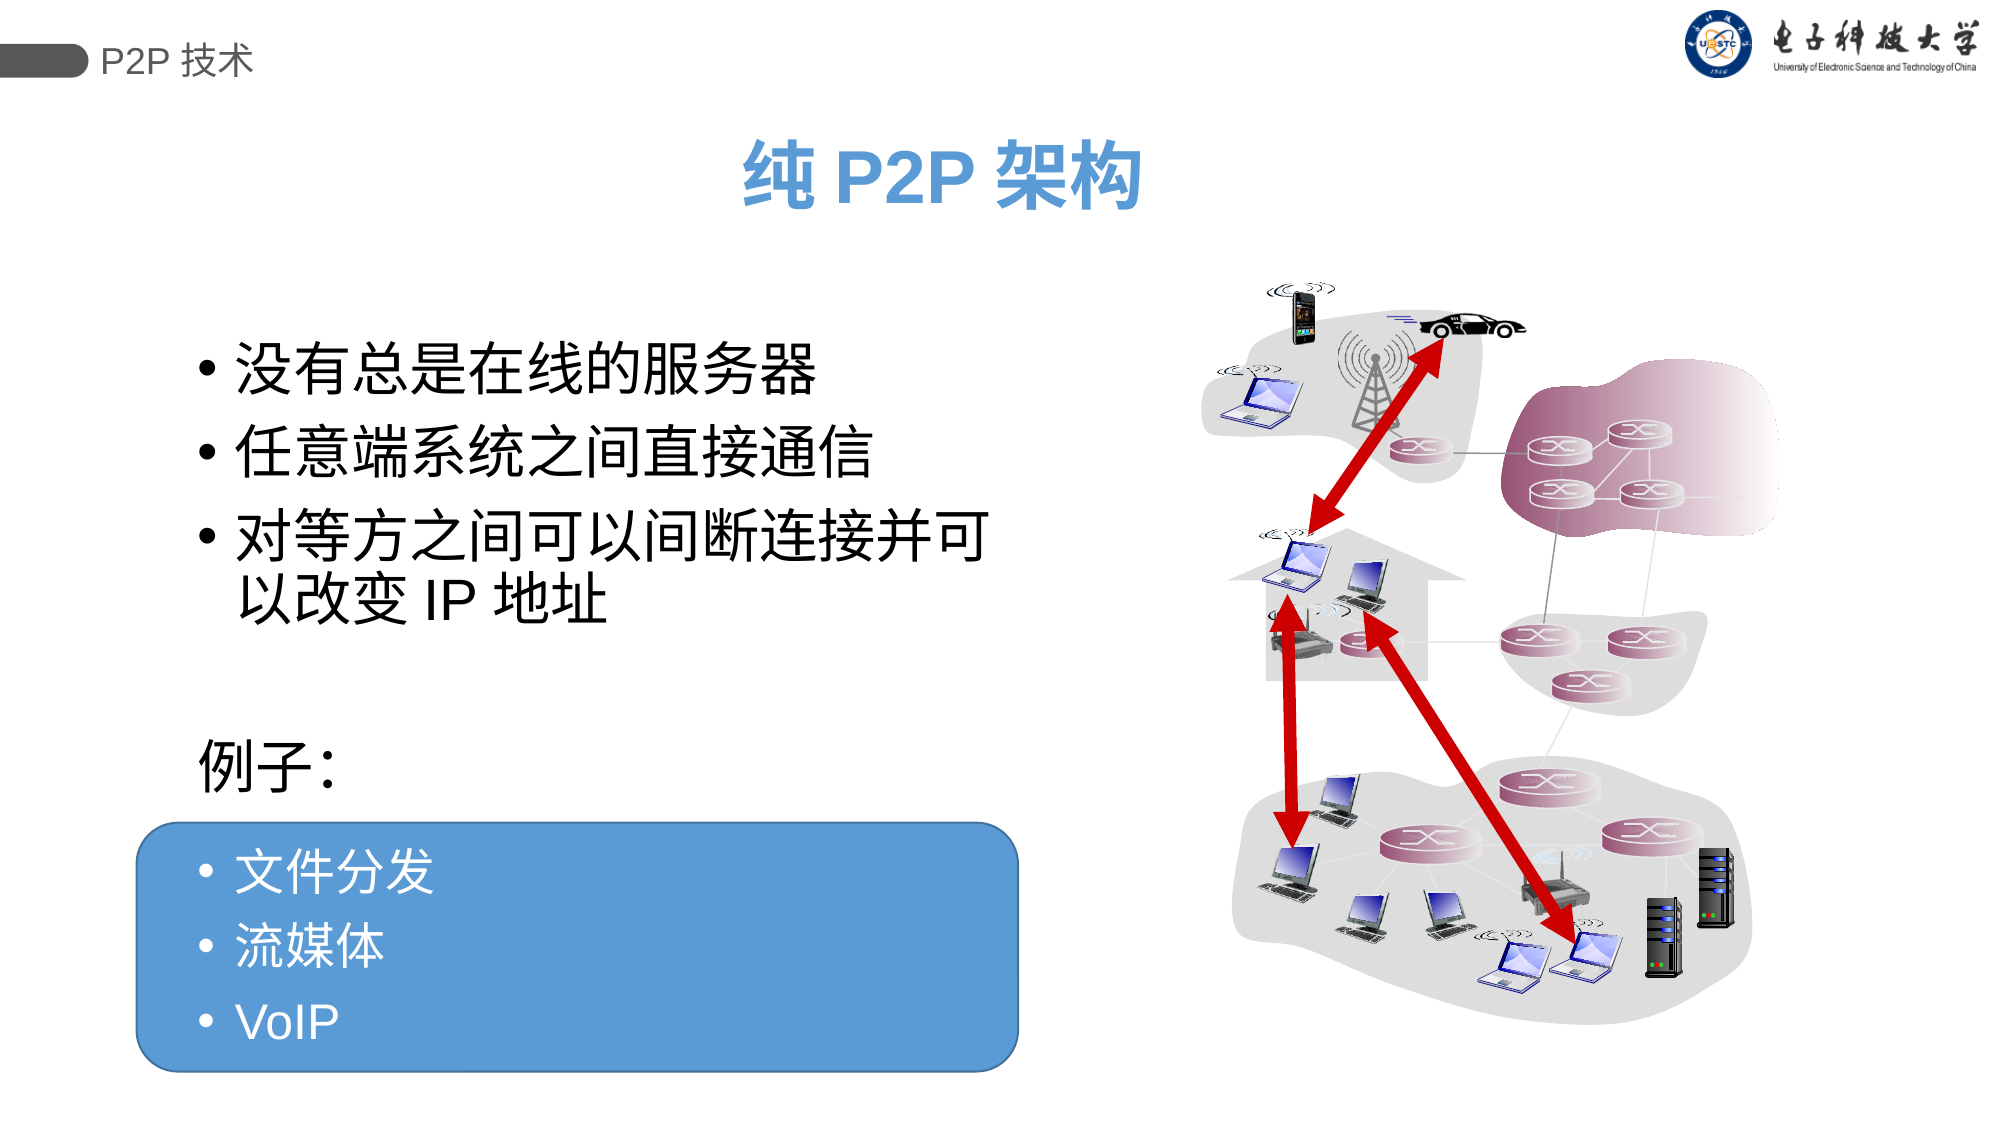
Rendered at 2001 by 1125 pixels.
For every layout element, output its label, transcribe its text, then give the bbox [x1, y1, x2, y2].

list 没有总是在线的服务器 任意端系统之间直接通信 对等方之间可以间断连接并可以改变IP地址 例子： 文件分发 流媒体 VoIP [182, 332, 1015, 1030]
title 纯P2P架构 [726, 130, 1293, 291]
text_box [135, 821, 1020, 1073]
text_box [1199, 281, 1781, 1028]
picture [1685, 10, 1979, 78]
text_box P2P技术 [100, 28, 807, 91]
